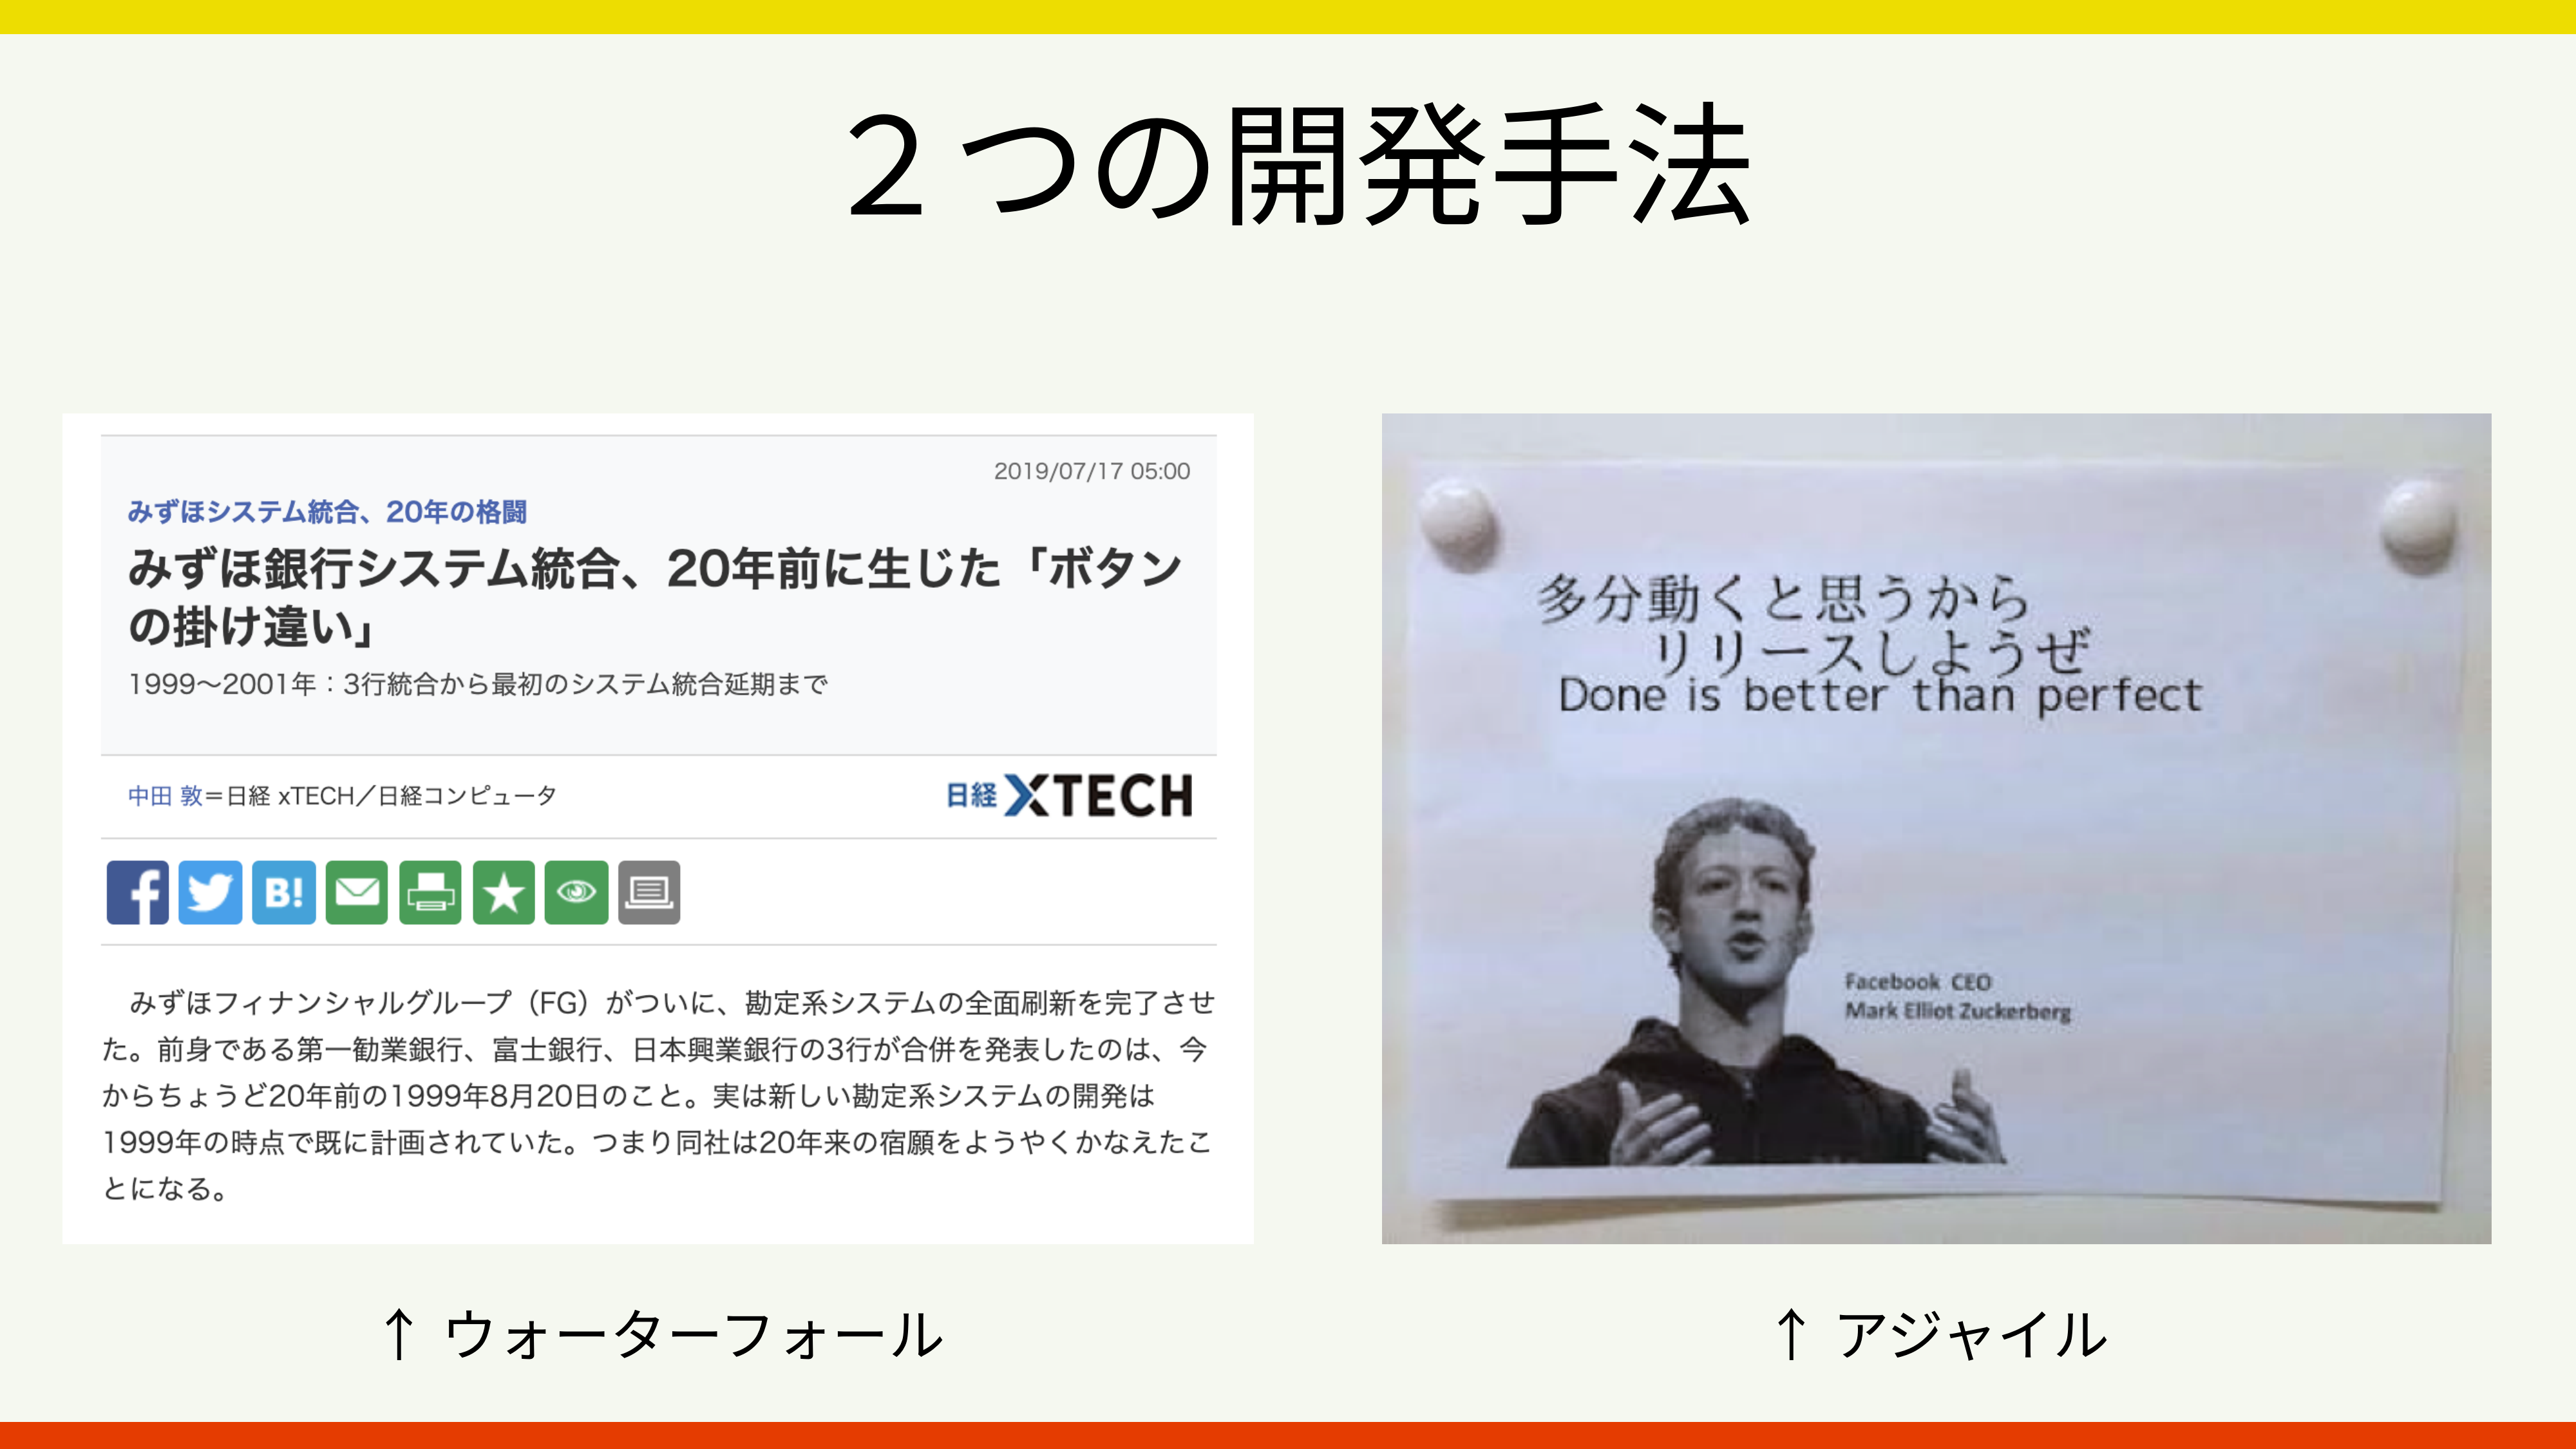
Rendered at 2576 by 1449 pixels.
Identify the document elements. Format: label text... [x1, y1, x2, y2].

text_box ↑アジャイル [1758, 1294, 2116, 1372]
picture [62, 413, 1254, 1245]
text_box ２つの開発手法 [811, 73, 1765, 249]
picture [1382, 413, 2492, 1245]
picture [0, 1422, 2576, 1449]
picture [0, 0, 2576, 34]
text_box ↑ウォーターフォール [366, 1294, 951, 1372]
